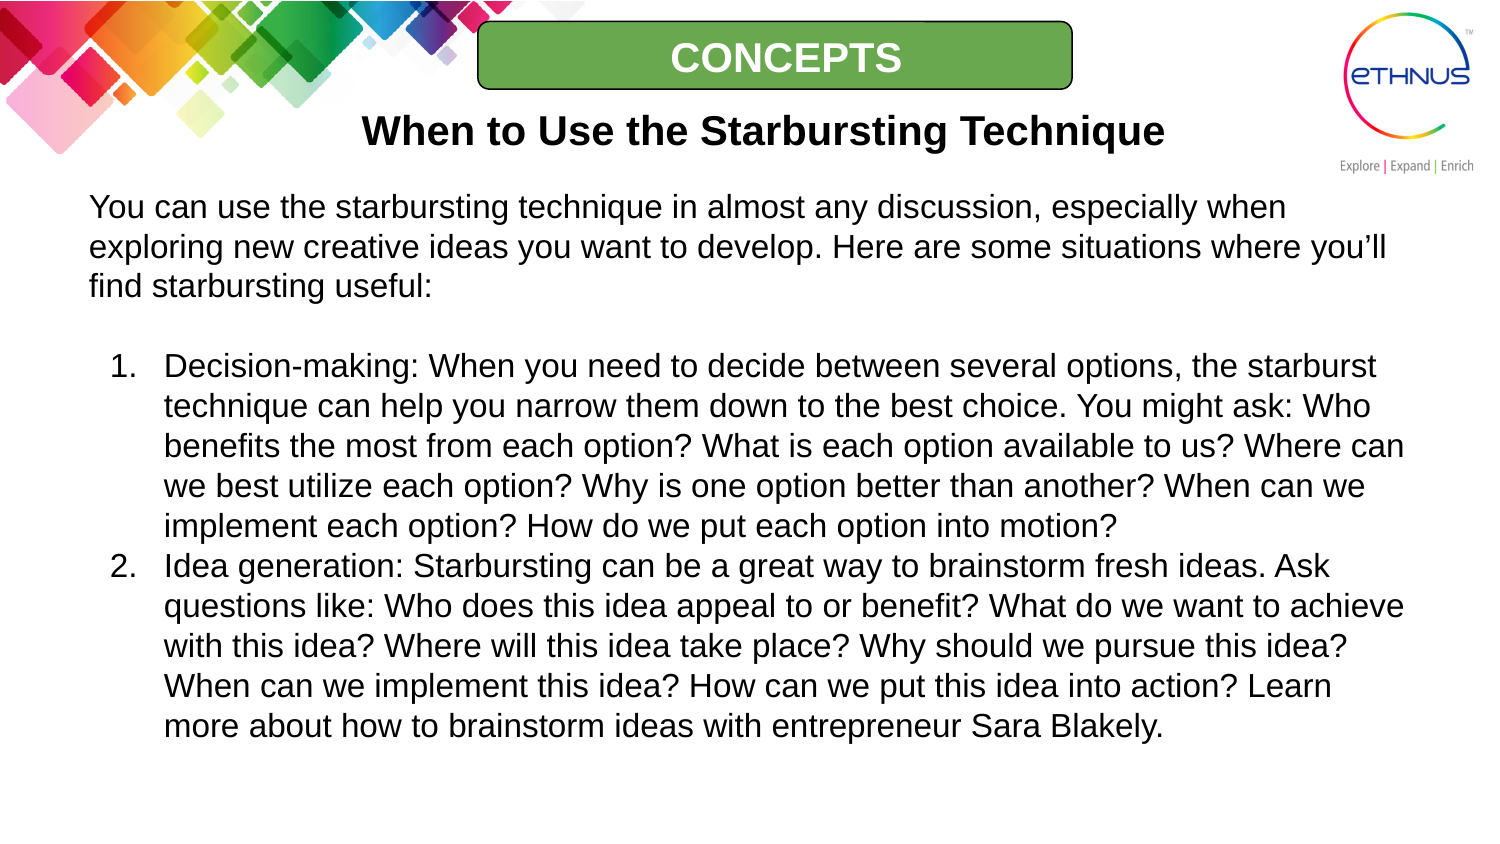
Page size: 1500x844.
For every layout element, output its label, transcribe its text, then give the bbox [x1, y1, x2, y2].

text_box You can use the starbursting technique in almost any discussion, especially when exploring new creative ideas you want to develop. Here are some situations where you’ll find starbursting useful: Decision-making: When you need to decide between several options, the starburst technique can help you narrow them down to the best choice. You might ask: Who benefits the most from each option? What is each option available to us? Where can we best utilize each option? Why is one option better than another? When can we implement each option? How do we put each option into motion? Idea generation: Starbursting can be a great way to brainstorm fresh ideas. Ask questions like: Who does this idea appeal to or benefit? What do we want to achieve with this idea? Where will this idea take place? Why should we pursue this idea? When can we implement this idea? How can we put this idea into action? Learn more about how to brainstorm ideas with entrepreneur Sara Blakely. [73, 169, 1426, 759]
picture [1327, 0, 1500, 182]
text_box When to Use the Starbursting Technique [346, 89, 1302, 169]
picture [0, 1, 585, 154]
text_box CONCEPTS [590, 21, 1073, 90]
